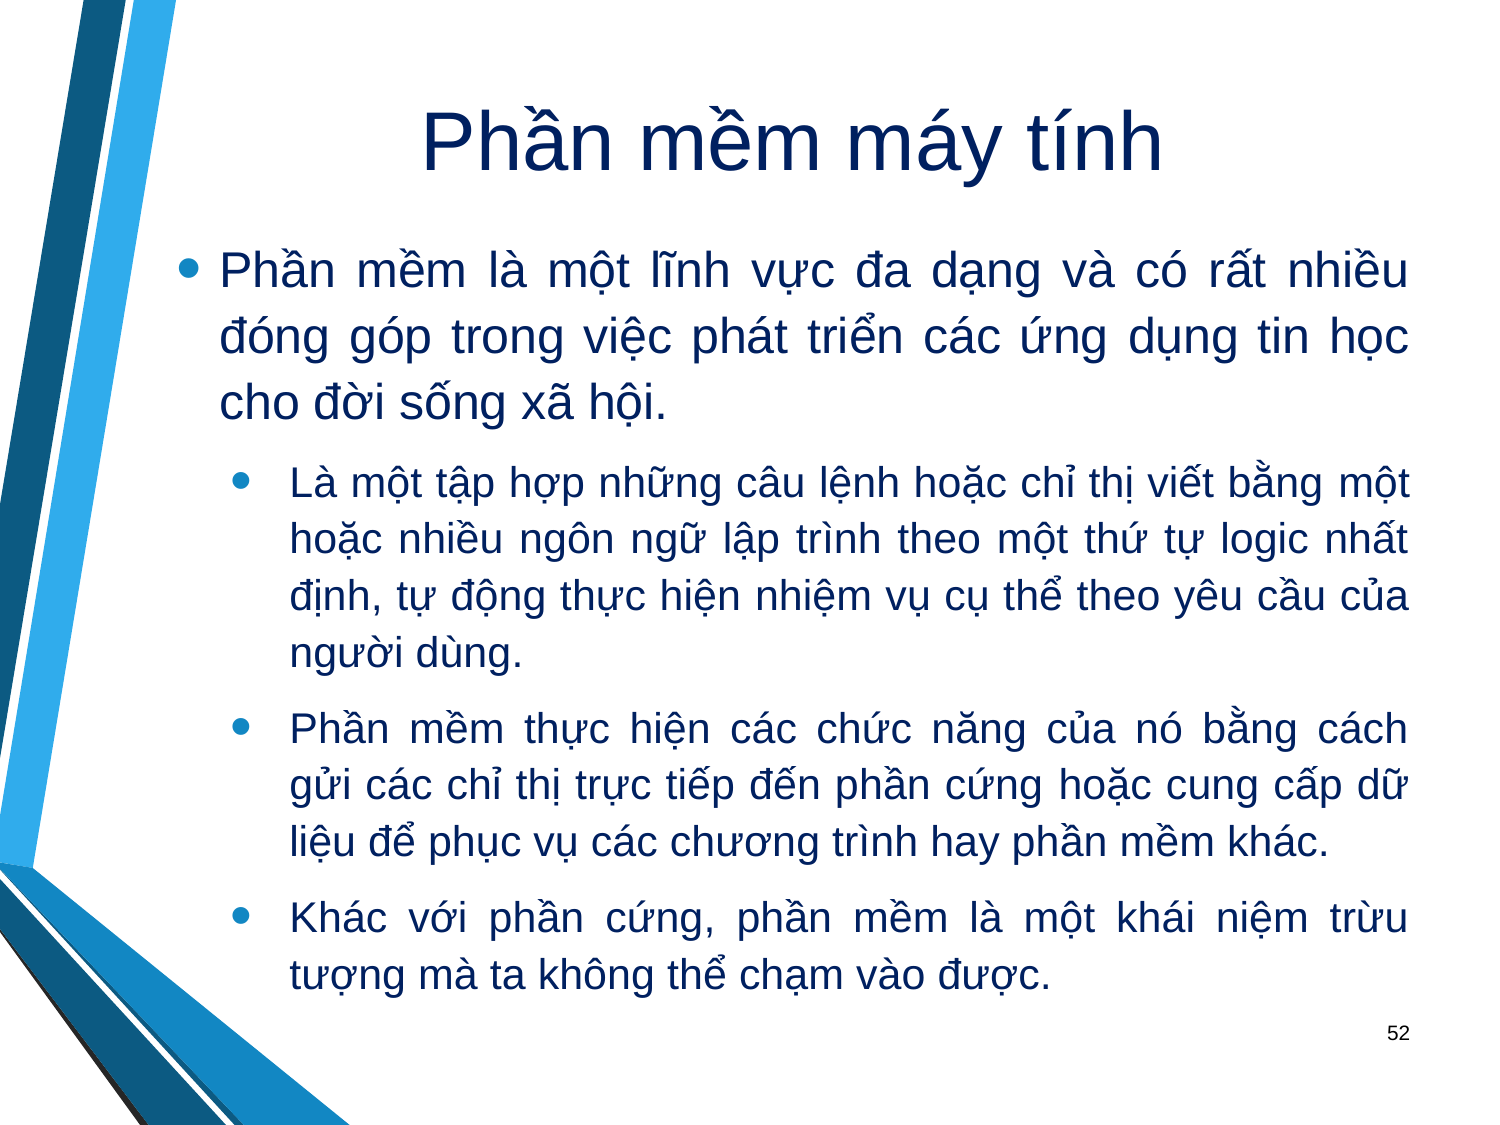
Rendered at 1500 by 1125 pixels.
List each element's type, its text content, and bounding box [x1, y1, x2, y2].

slide_number 52 [1354, 1001, 1425, 1062]
list Phần mềm là một lĩnh vực đa dạng và có rất nhiều đóng góp trong việc phát triển các ứng dụng tin học cho đời sống xã hội. Là một tập hợp những câu lệnh hoặc chỉ thị viết bằng một hoặc nhiều ngôn ngữ lập trình theo một thứ tự logic nhất định, tự động thực hiện nhiệm vụ cụ thể theo yêu cầu của người dùng. Phần mềm thực hiện các chức năng của nó bằng cách gửi các chỉ thị trực tiếp đến phần cứng hoặc cung cấp dữ liệu để phục vụ các chương trình hay phần mềm khác. Khác với phần cứng, phần mềm là một khái niệm trừu tượng mà ta không thể chạm vào được. [161, 224, 1425, 1050]
title Phần mềm máy tính [161, 75, 1425, 200]
